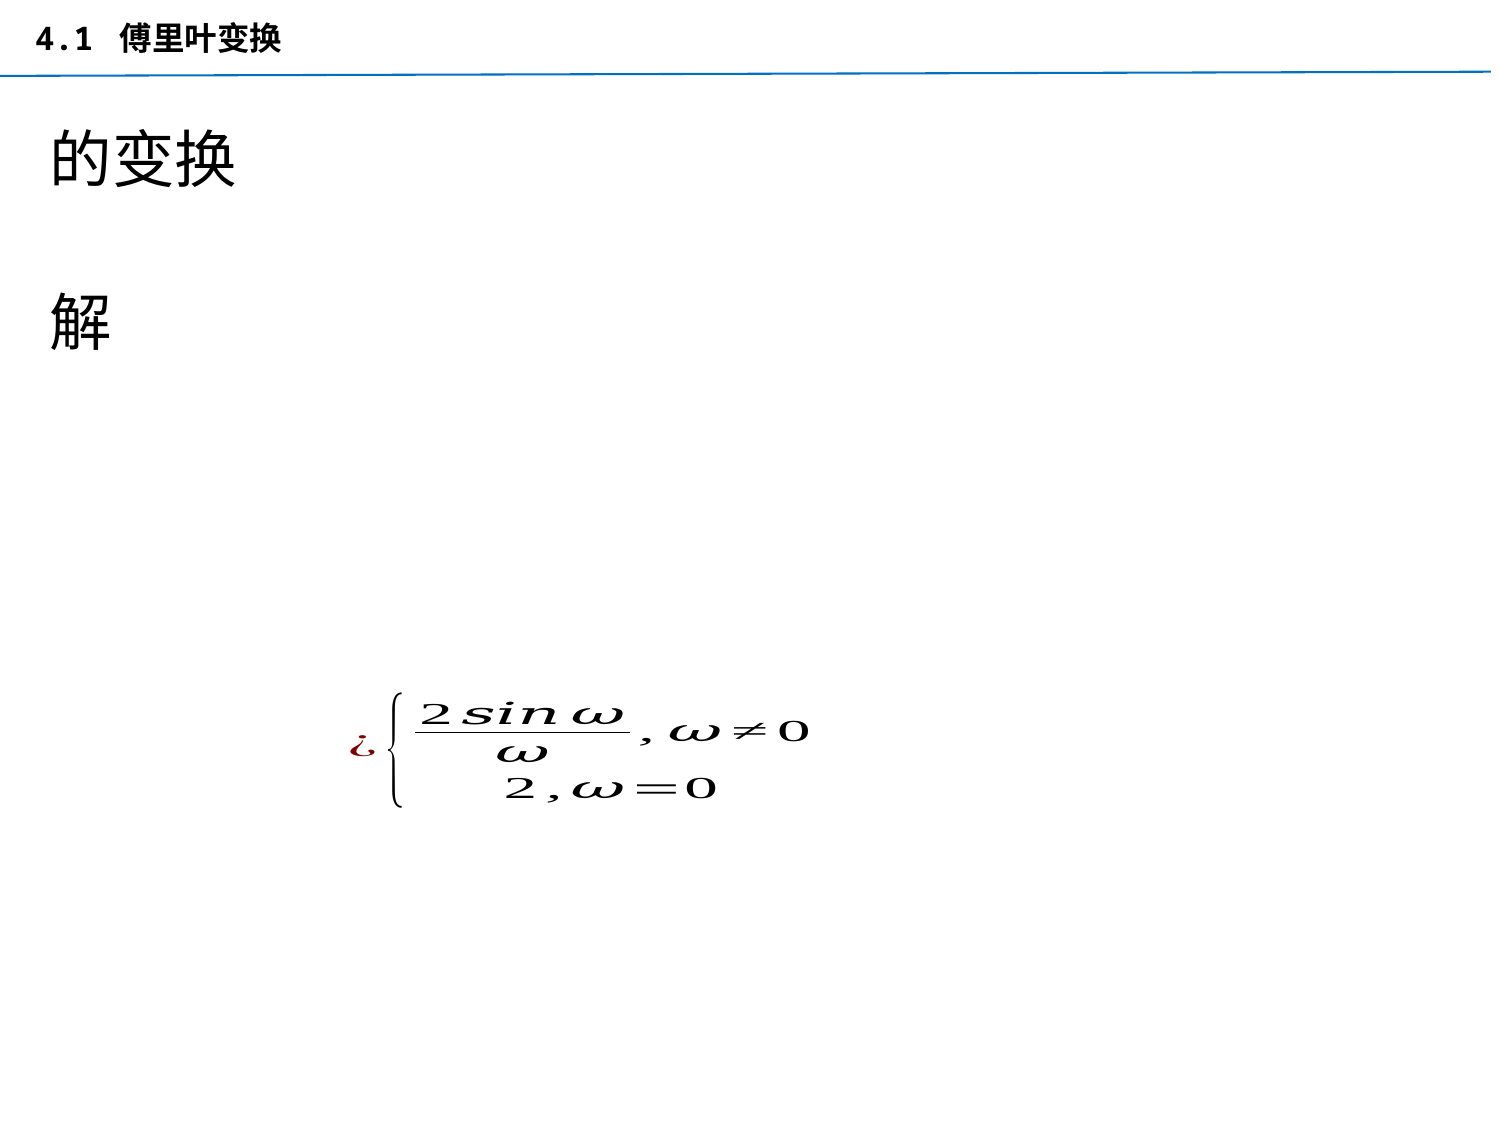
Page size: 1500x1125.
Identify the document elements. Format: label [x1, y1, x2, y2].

text_box [0, 0, 1491, 76]
